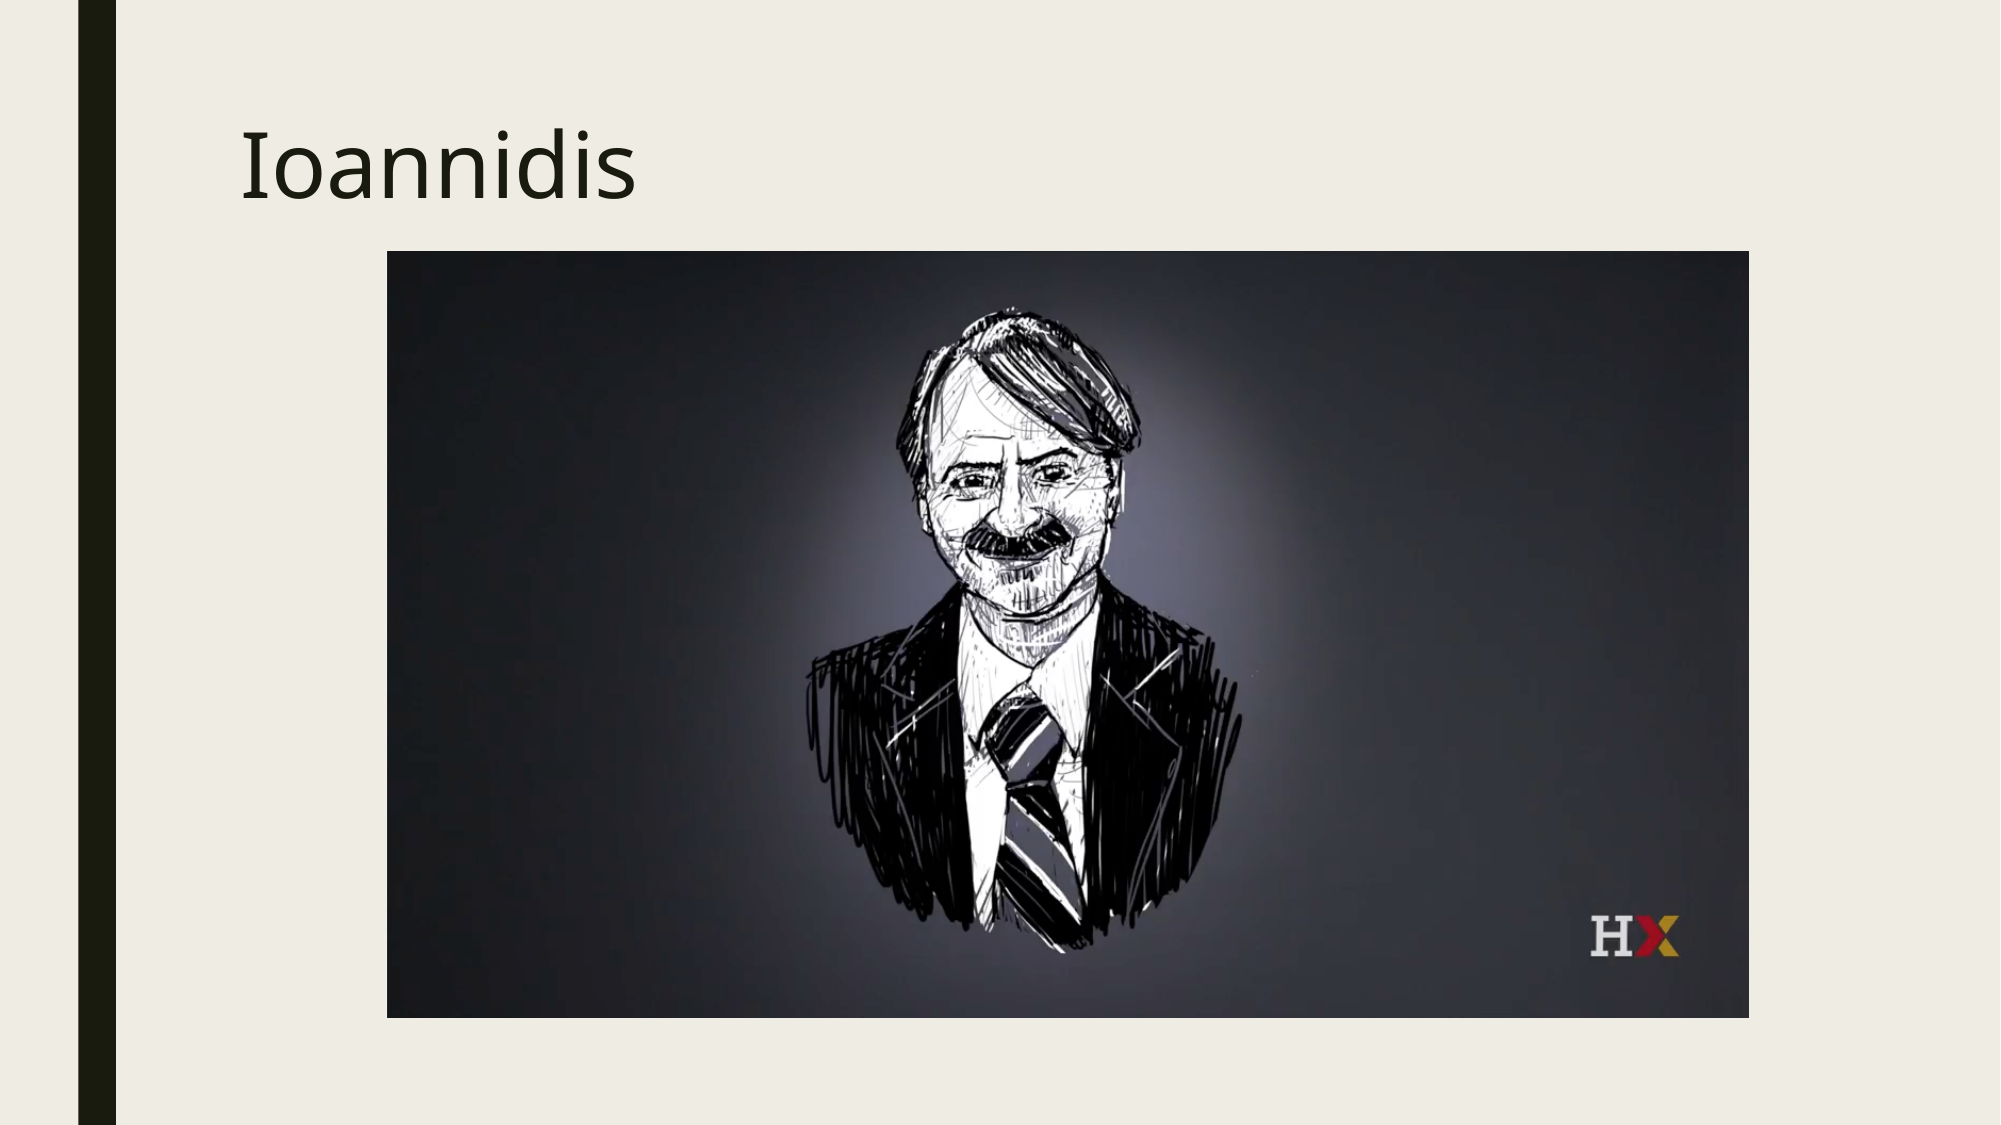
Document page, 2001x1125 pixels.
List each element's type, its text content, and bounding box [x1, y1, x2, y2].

title Ioannidis [225, 112, 1800, 357]
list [386, 251, 1749, 1018]
